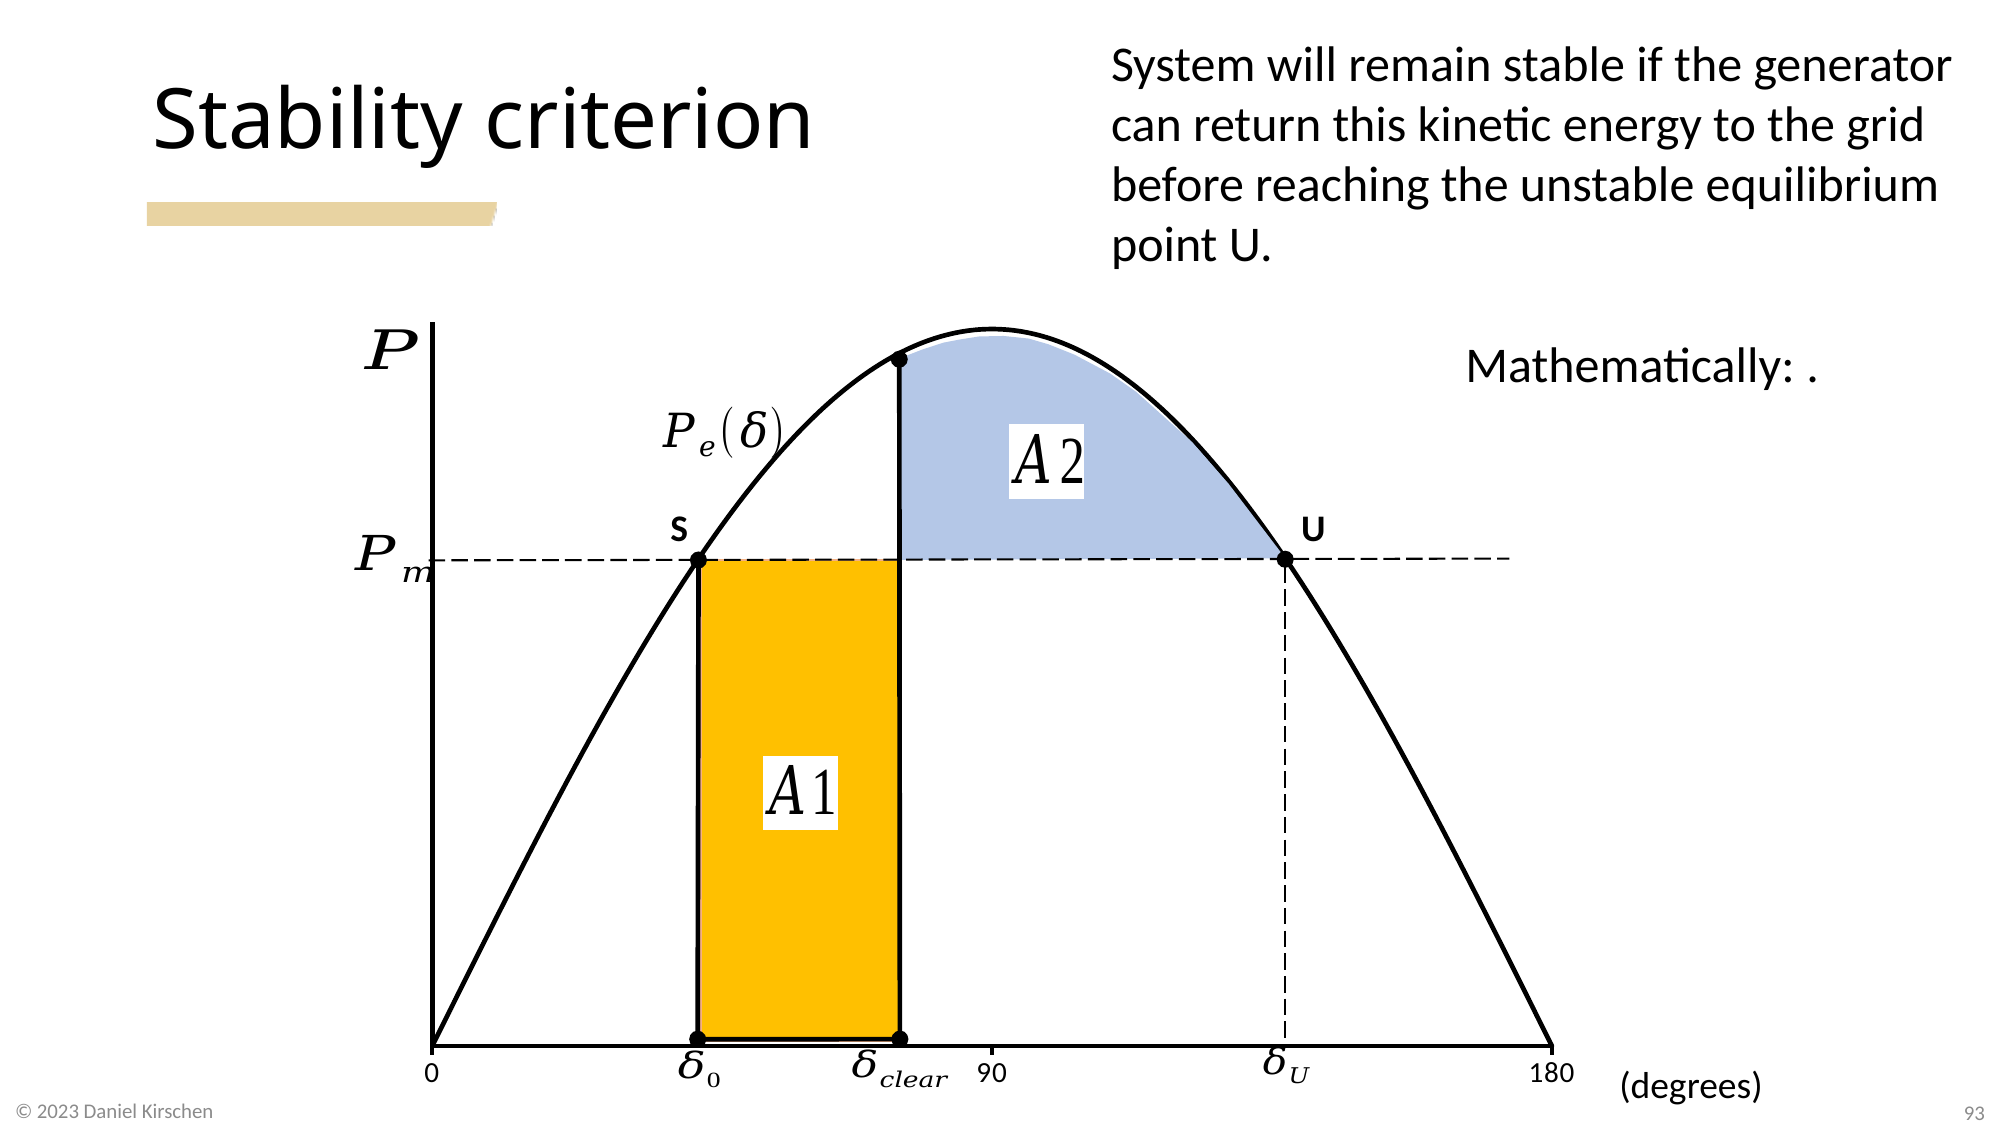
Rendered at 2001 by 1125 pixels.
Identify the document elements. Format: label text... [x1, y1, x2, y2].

chart [400, 305, 1600, 1107]
title Stability criterion [137, 39, 1096, 205]
slide_number 93 [1550, 1088, 2000, 1125]
text_box System will remain stable if the generator can return this kinetic energy to the grid before reaching the unstable equilibrium point U. [1096, 24, 1980, 280]
slide_number © 2023 Daniel Kirschen [0, 1094, 546, 1125]
